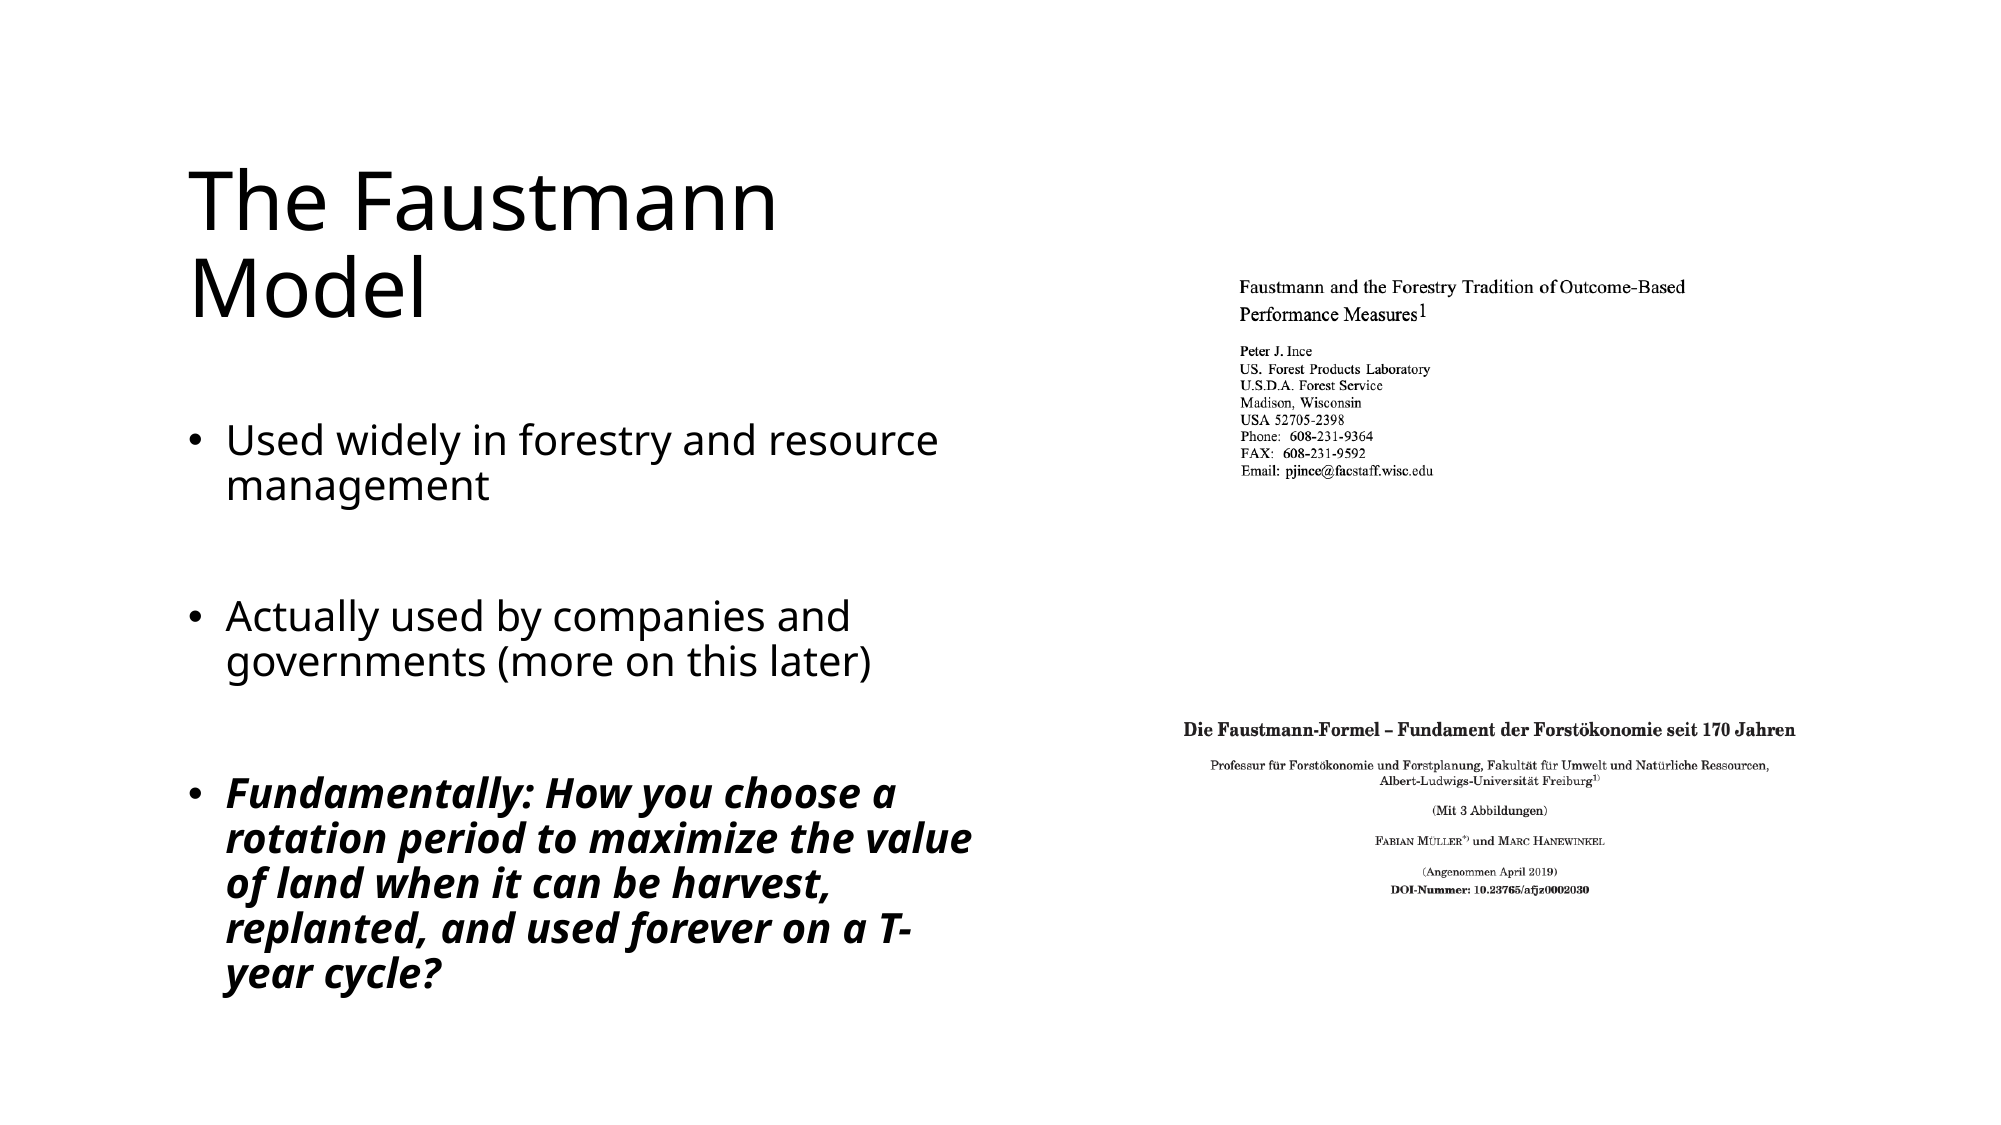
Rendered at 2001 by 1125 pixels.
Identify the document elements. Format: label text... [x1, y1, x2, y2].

title The Faustmann Model [173, 151, 1001, 344]
list Used widely in forestry and resource management Actually used by companies and governments (more on this later) Fundamentally: How you choose a rotation period to maximize the value of land when it can be harvest, replanted, and used forever on a T-year cycle? [173, 411, 1000, 1008]
picture [1138, 674, 1860, 922]
picture [1138, 180, 1860, 497]
